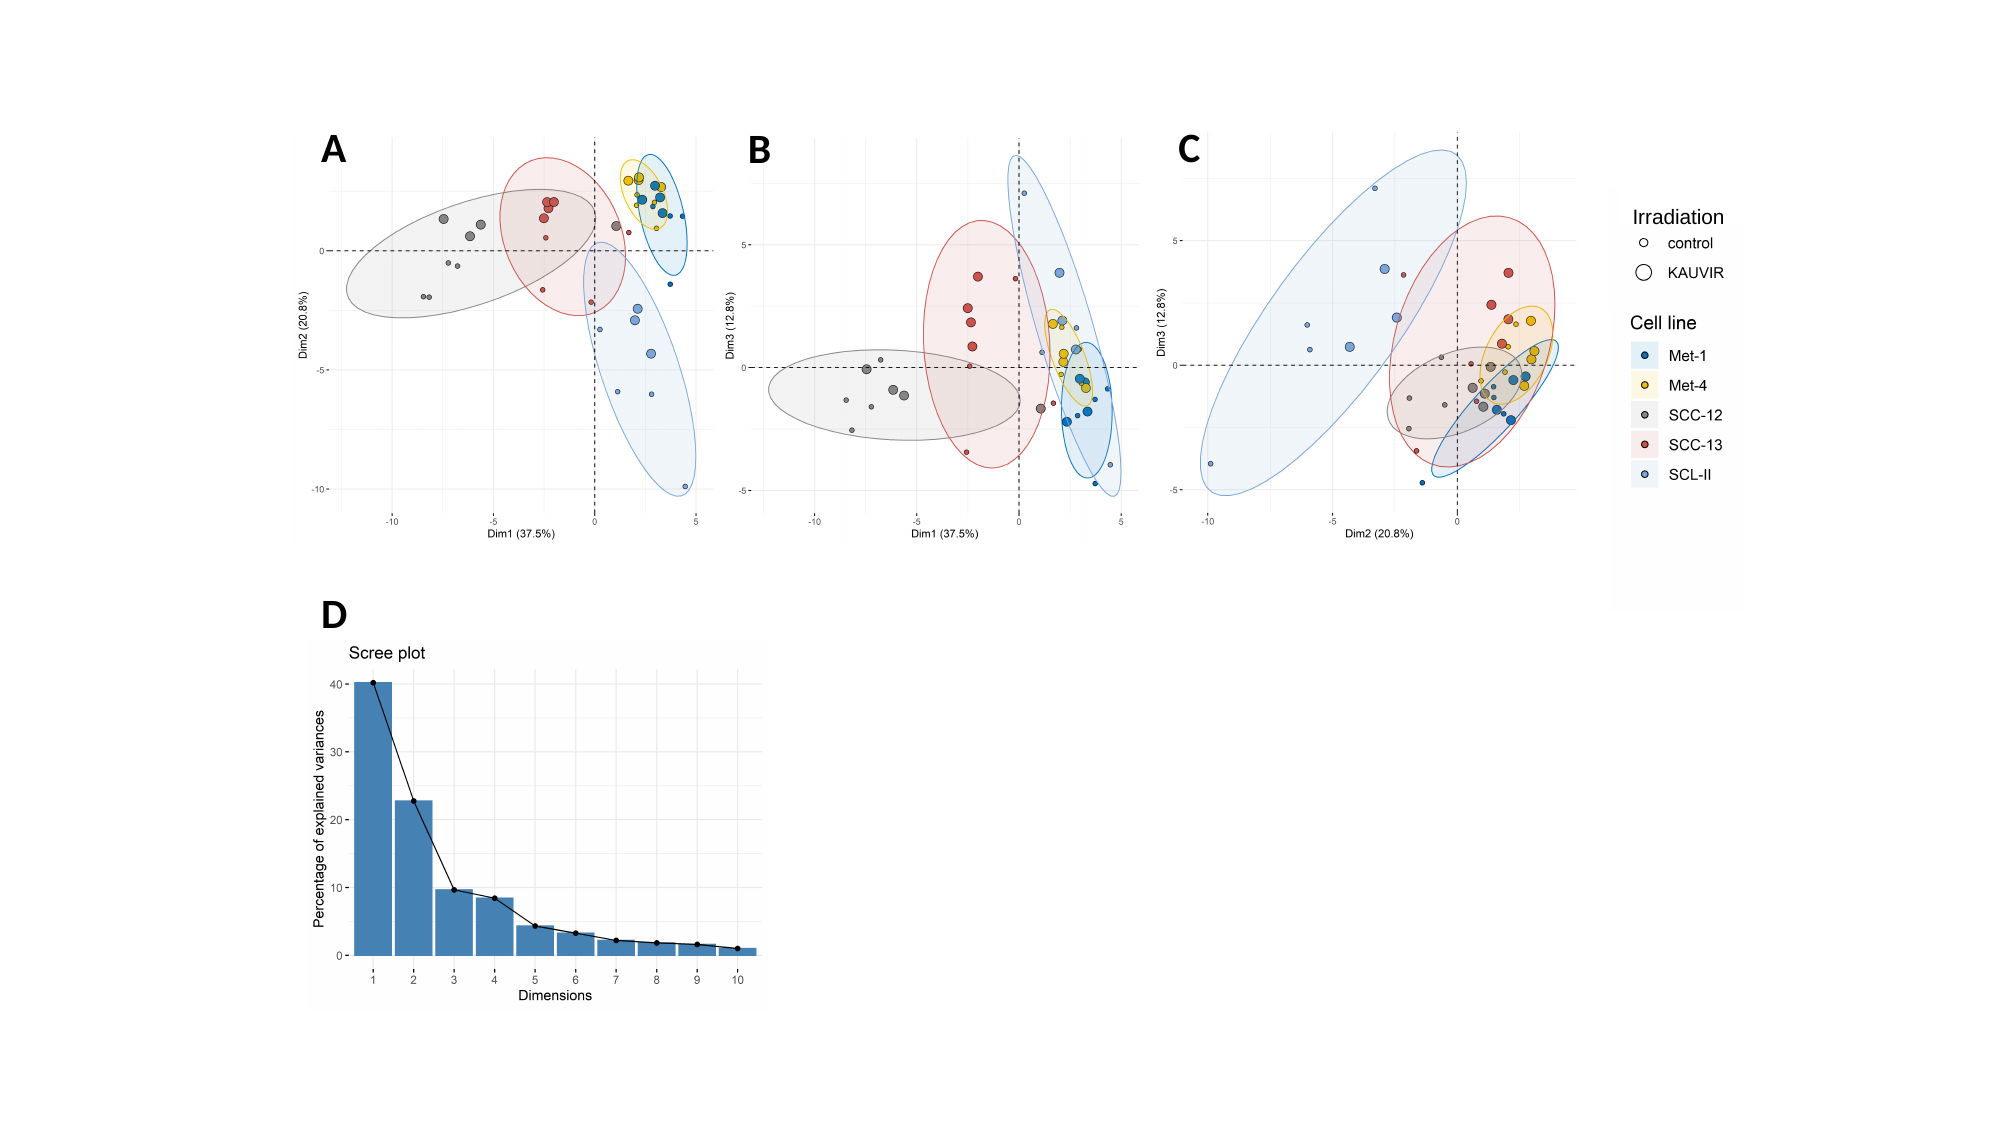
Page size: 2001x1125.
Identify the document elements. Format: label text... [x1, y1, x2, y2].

picture [306, 639, 769, 1010]
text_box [293, 113, 1764, 611]
text_box D [306, 611, 383, 639]
